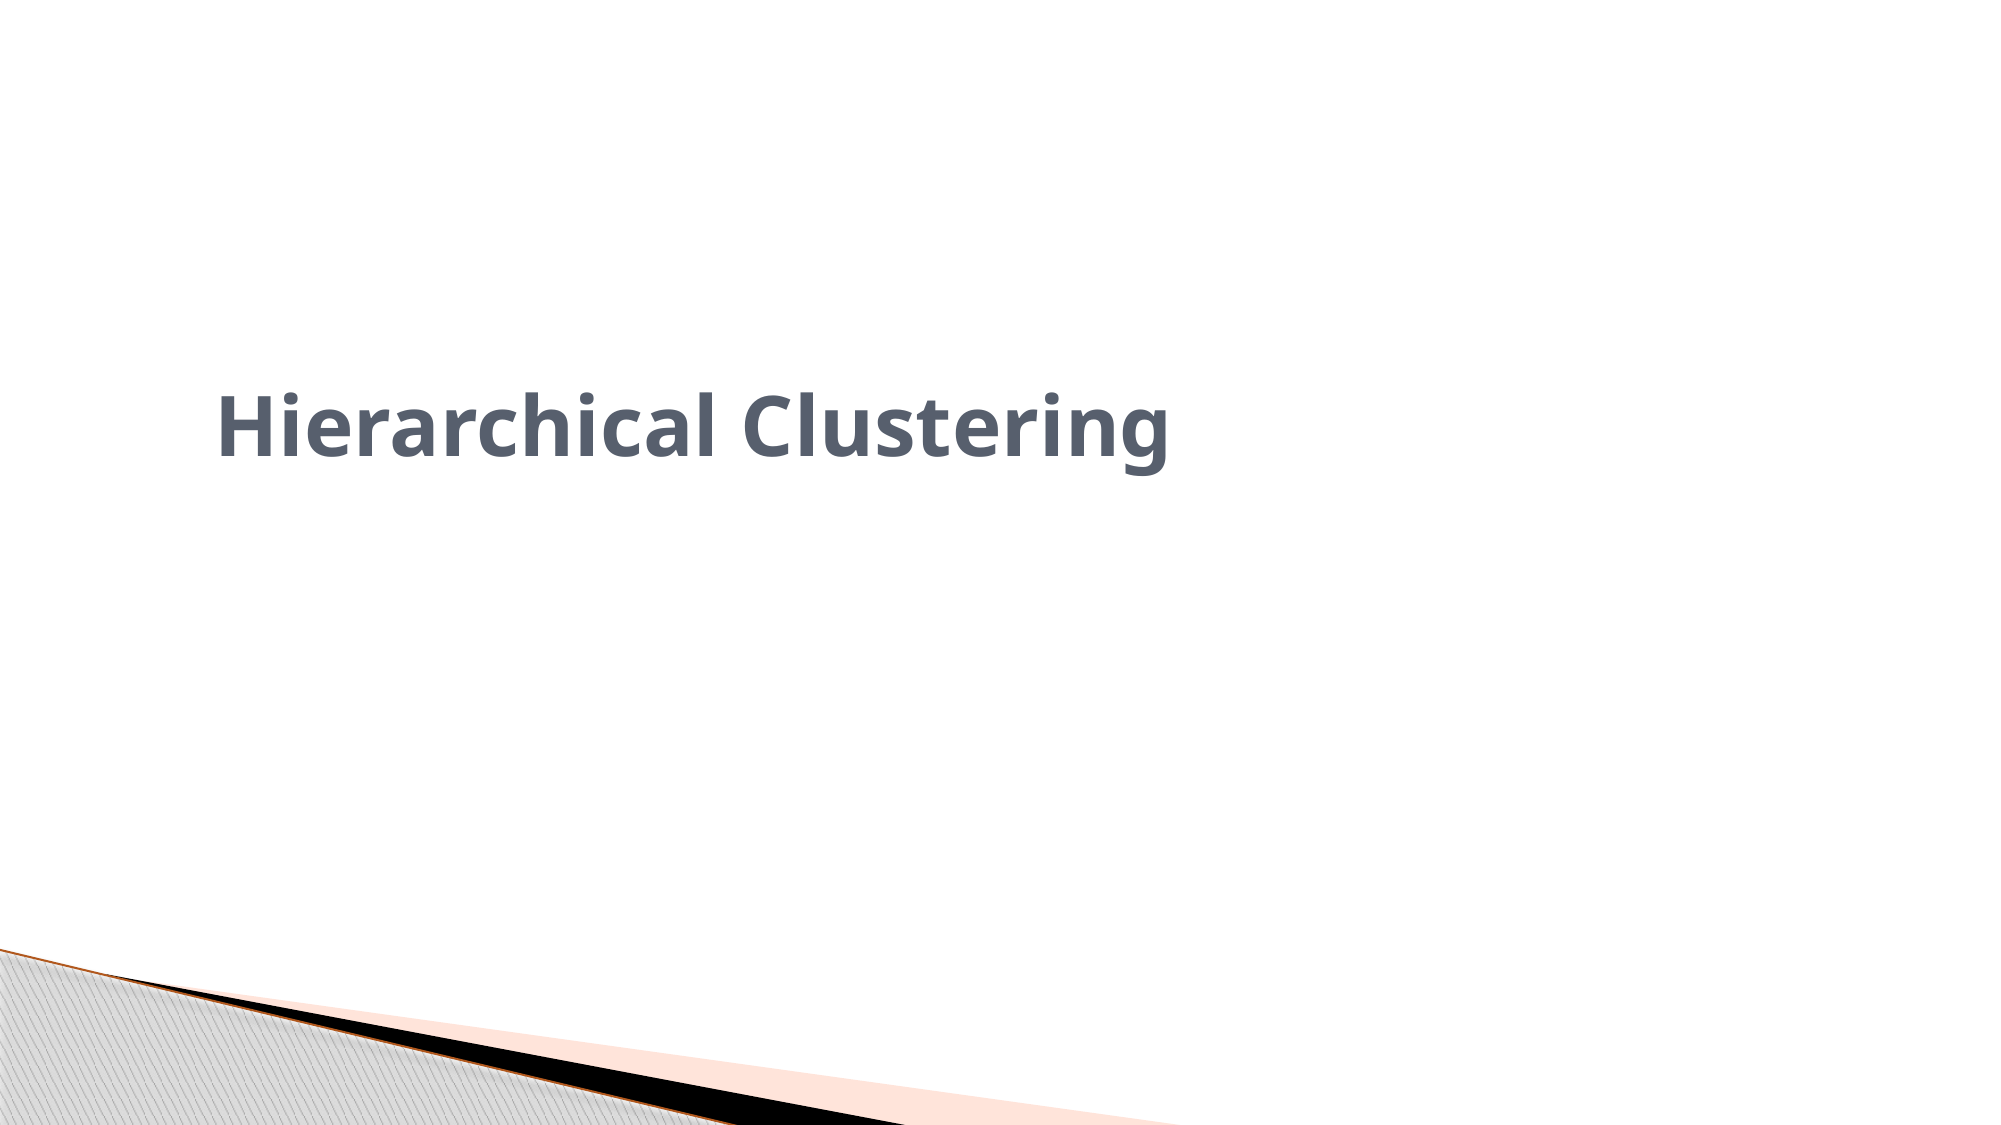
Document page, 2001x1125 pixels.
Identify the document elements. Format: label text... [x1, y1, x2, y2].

title Hierarchical Clustering [200, 364, 1826, 481]
